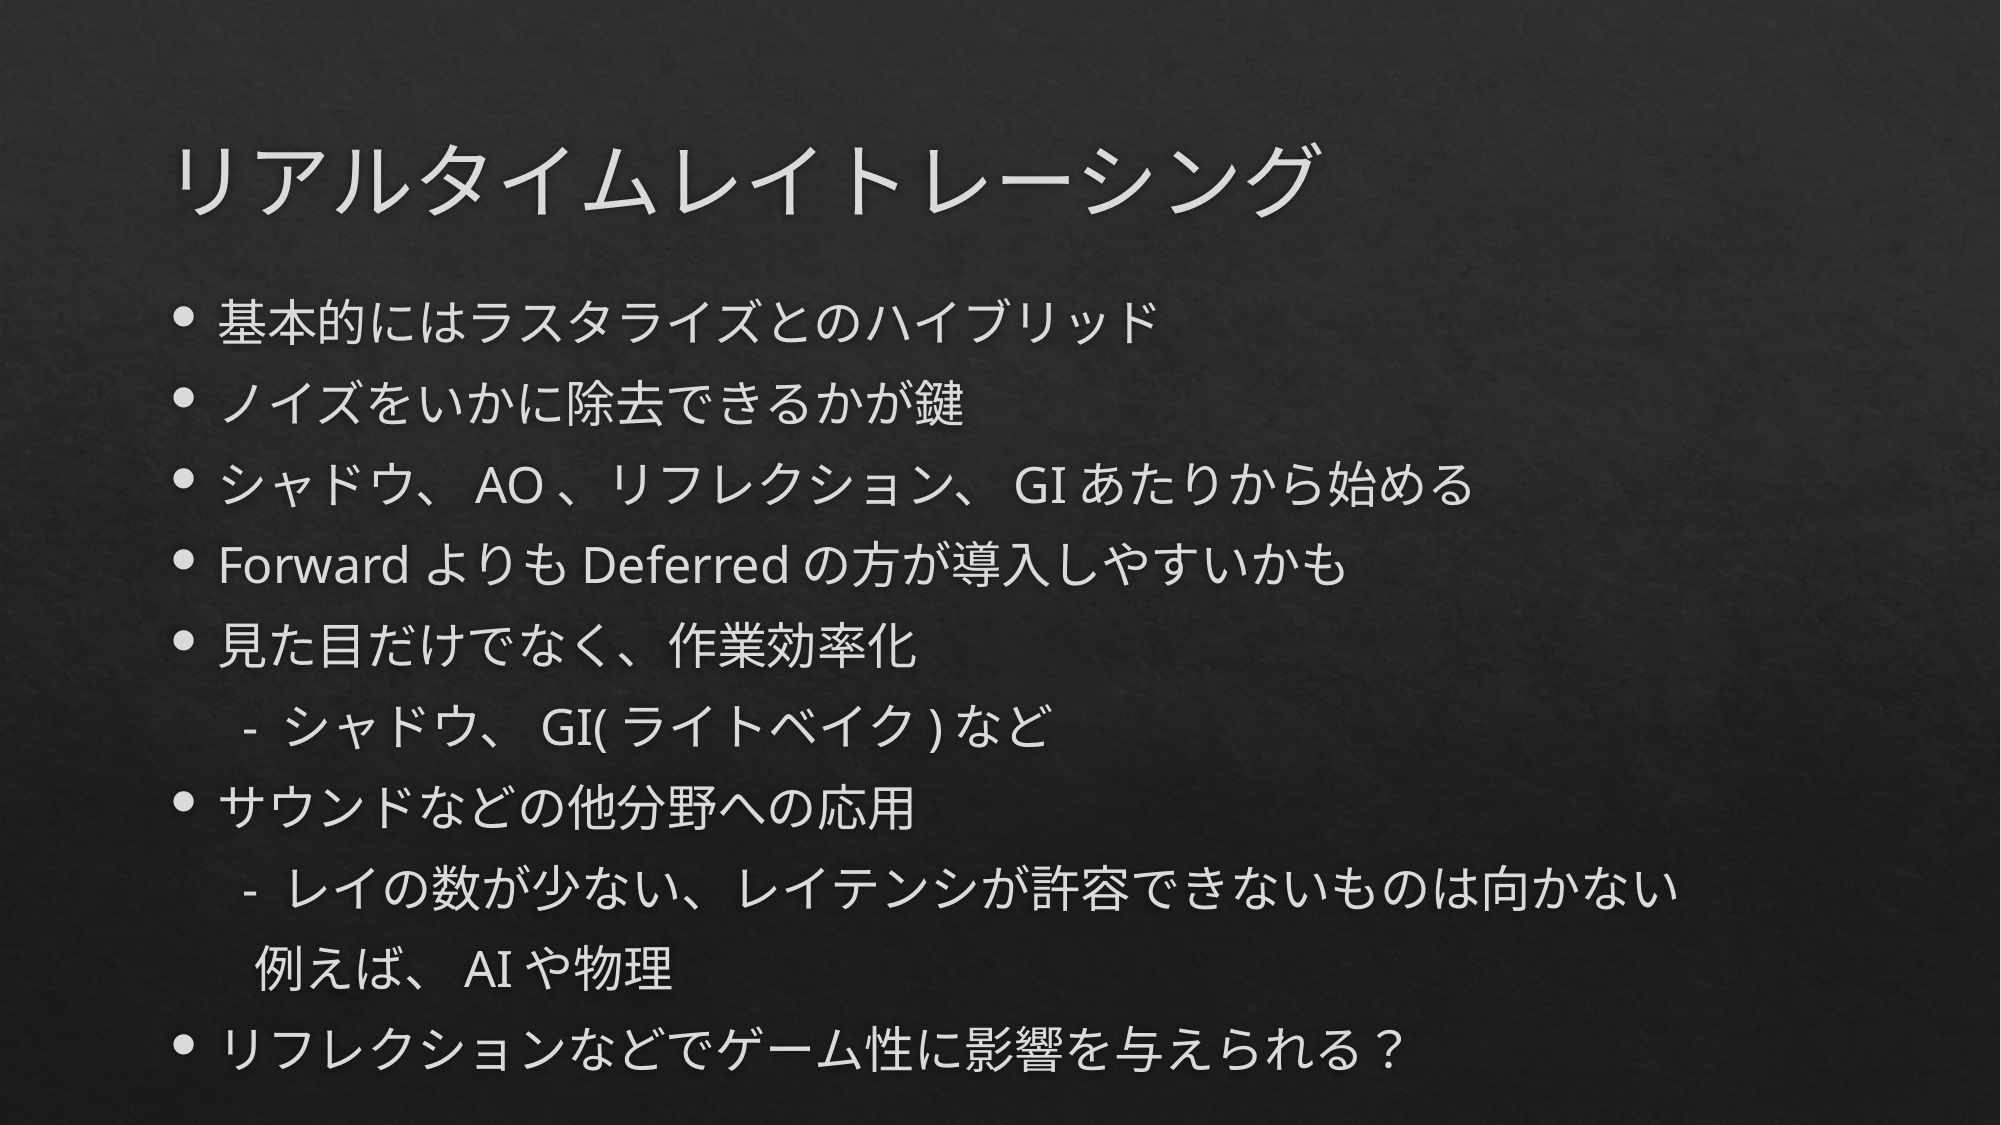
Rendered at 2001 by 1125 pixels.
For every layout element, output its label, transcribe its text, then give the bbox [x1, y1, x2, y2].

list 基本的にはラスタライズとのハイブリッド ノイズをいかに除去できるかが鍵 シャドウ、AO、リフレクション、GIあたりから始める ForwardよりもDeferredの方が導入しやすいかも 見た目だけでなく、作業効率化 - シャドウ、GI(ライトベイク)など サウンドなどの他分野への応用 - レイの数が少ない、レイテンシが許容できないものは向かない 例えば、AIや物理 リフレクションなどでゲーム性に影響を与えられる？ [149, 284, 1849, 1088]
title リアルタイムレイトレーシング [149, 99, 1914, 260]
